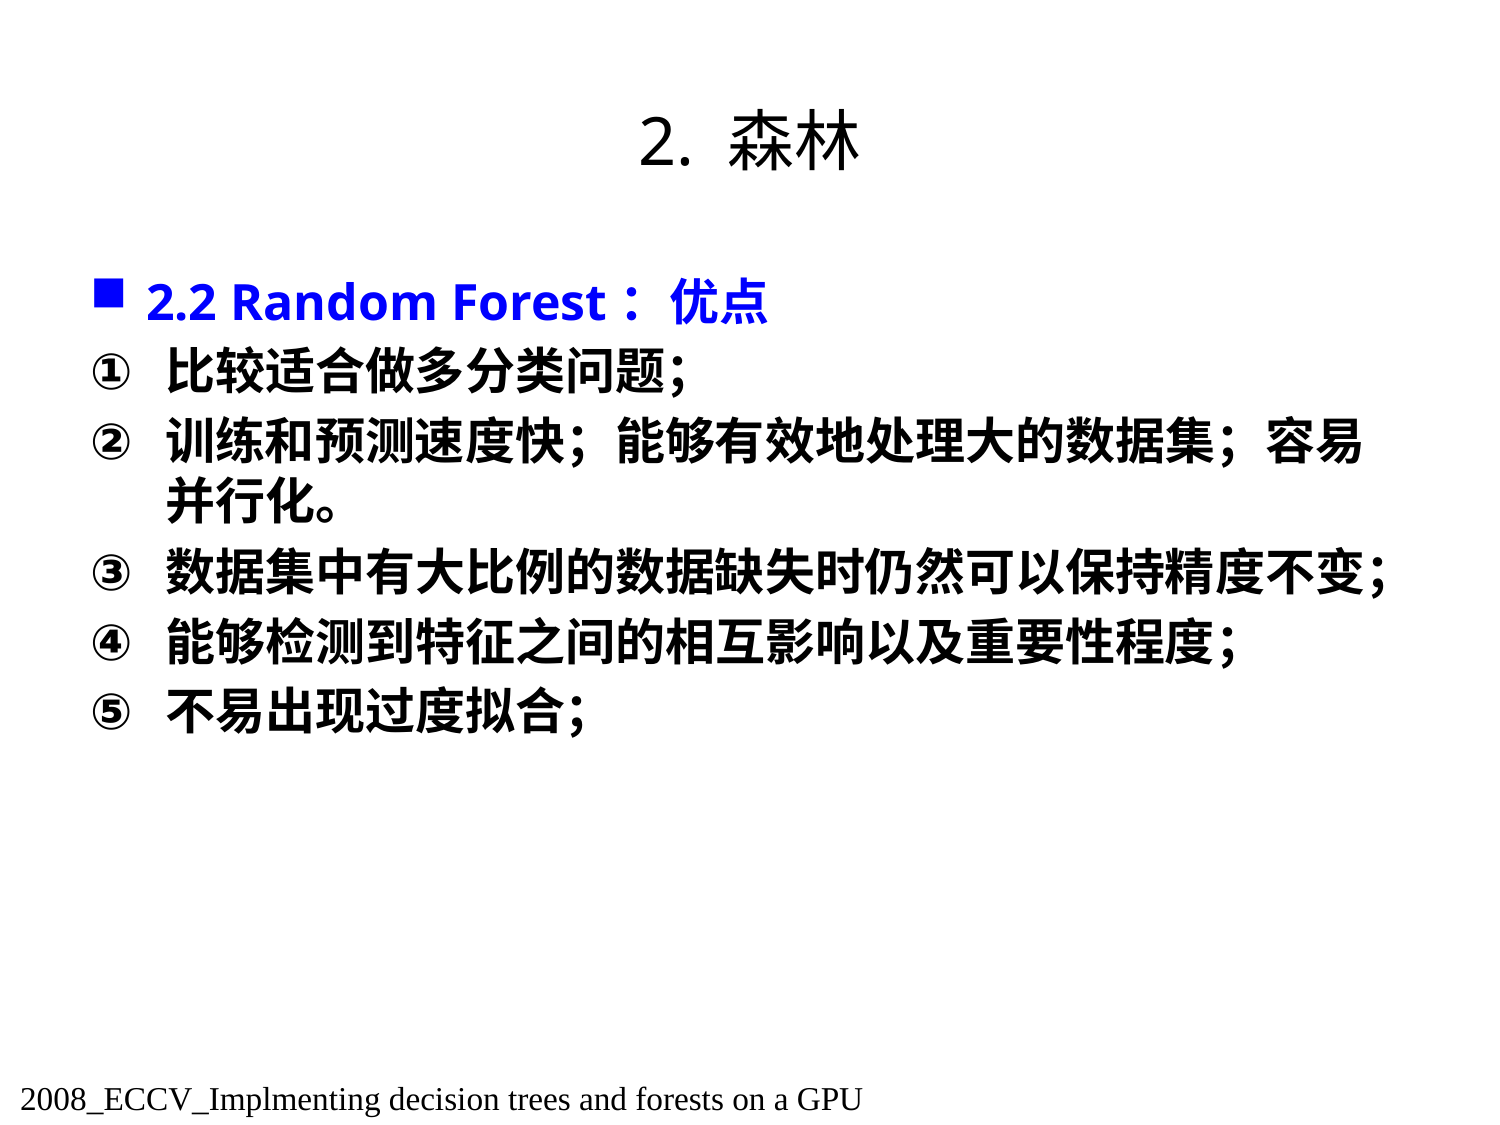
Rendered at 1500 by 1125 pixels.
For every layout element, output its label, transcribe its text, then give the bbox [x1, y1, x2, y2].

list 2.2 Random Forest：优点 比较适合做多分类问题； 训练和预测速度快；能够有效地处理大的数据集；容易并行化。 数据集中有大比例的数据缺失时仍然可以保持精度不变； 能够检测到特征之间的相互影响以及重要性程度； 不易出现过度拟合； [75, 262, 1425, 1005]
text_box 2008_ECCV_Implmenting decision trees and forests on a GPU [5, 1069, 880, 1124]
title 2. 森林 [75, 45, 1425, 233]
